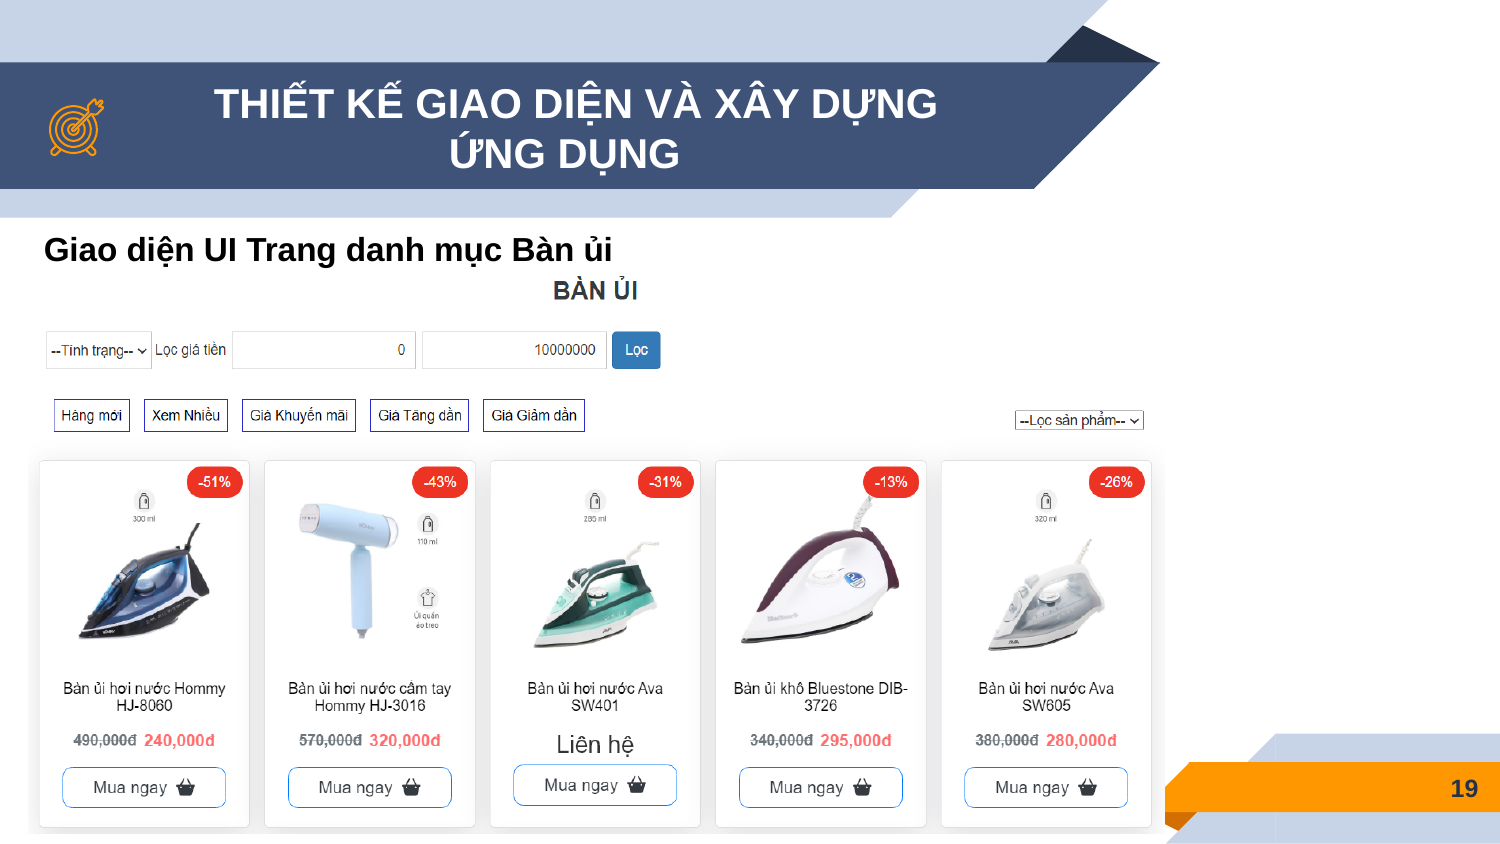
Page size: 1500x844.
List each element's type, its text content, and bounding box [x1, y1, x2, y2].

title THIẾT KẾ GIAO DIỆN VÀ XÂY DỰNG ỨNG DỤNG [133, 64, 997, 190]
slide_number 19 [1249, 761, 1494, 814]
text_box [49, 99, 104, 156]
text_box Giao diện UI Trang danh mục Bàn ủi [28, 220, 875, 275]
picture [28, 276, 1166, 834]
